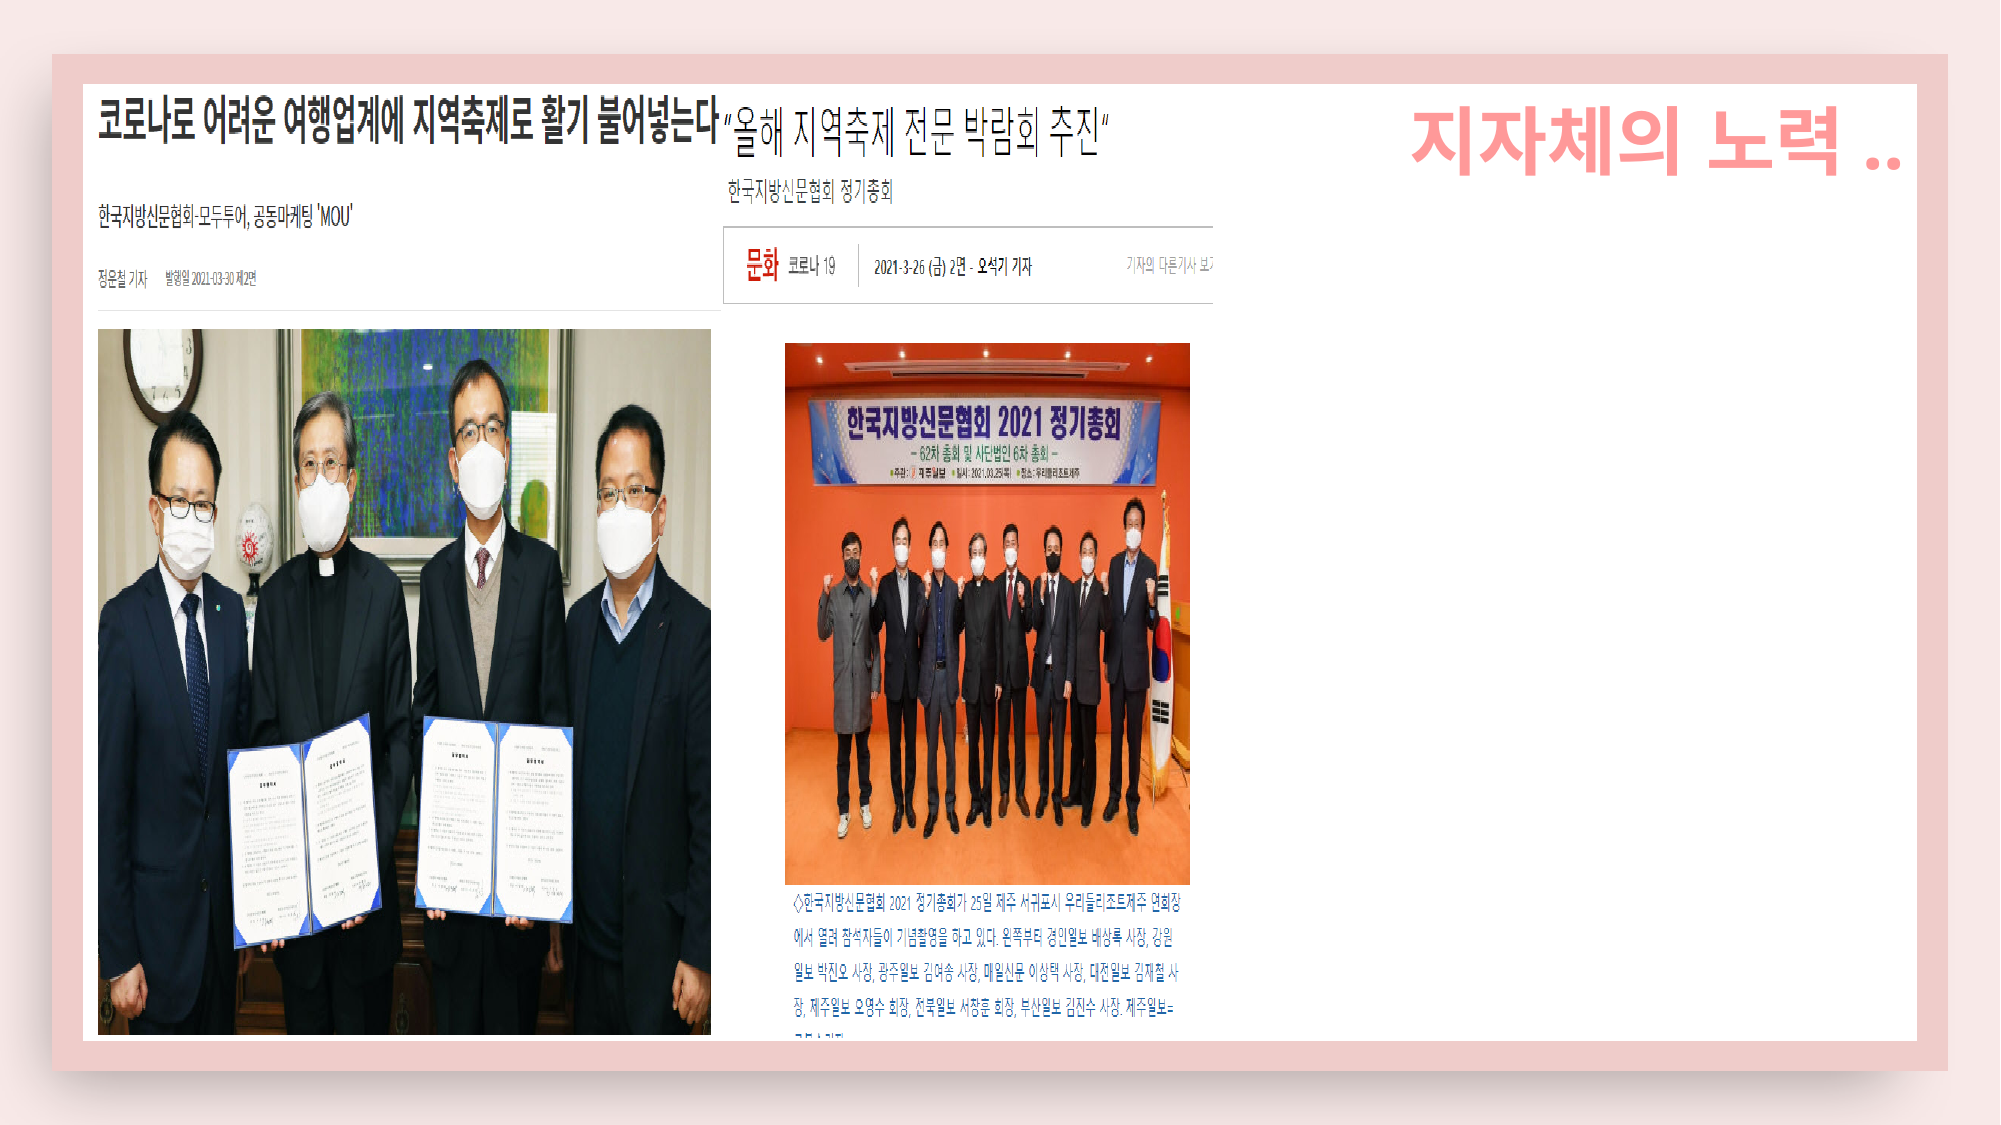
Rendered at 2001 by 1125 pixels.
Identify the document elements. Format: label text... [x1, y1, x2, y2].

text_box 지자체의 노력.. [1394, 87, 1921, 193]
picture [89, 87, 1213, 1038]
text_box [66, 68, 1934, 1057]
